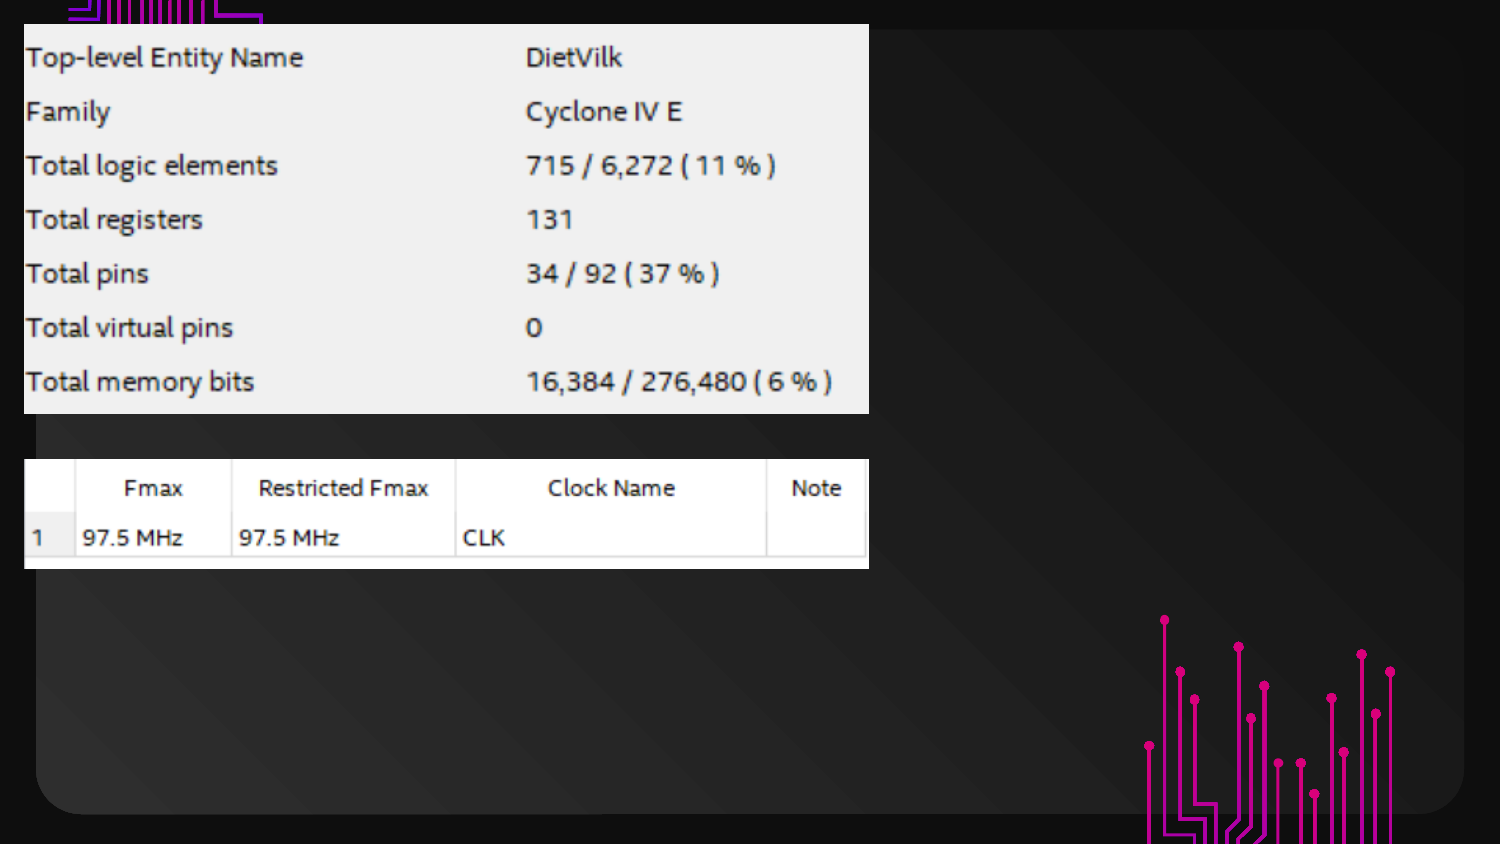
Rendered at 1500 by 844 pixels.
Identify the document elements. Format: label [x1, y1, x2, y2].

picture [24, 459, 869, 569]
picture [24, 24, 869, 415]
